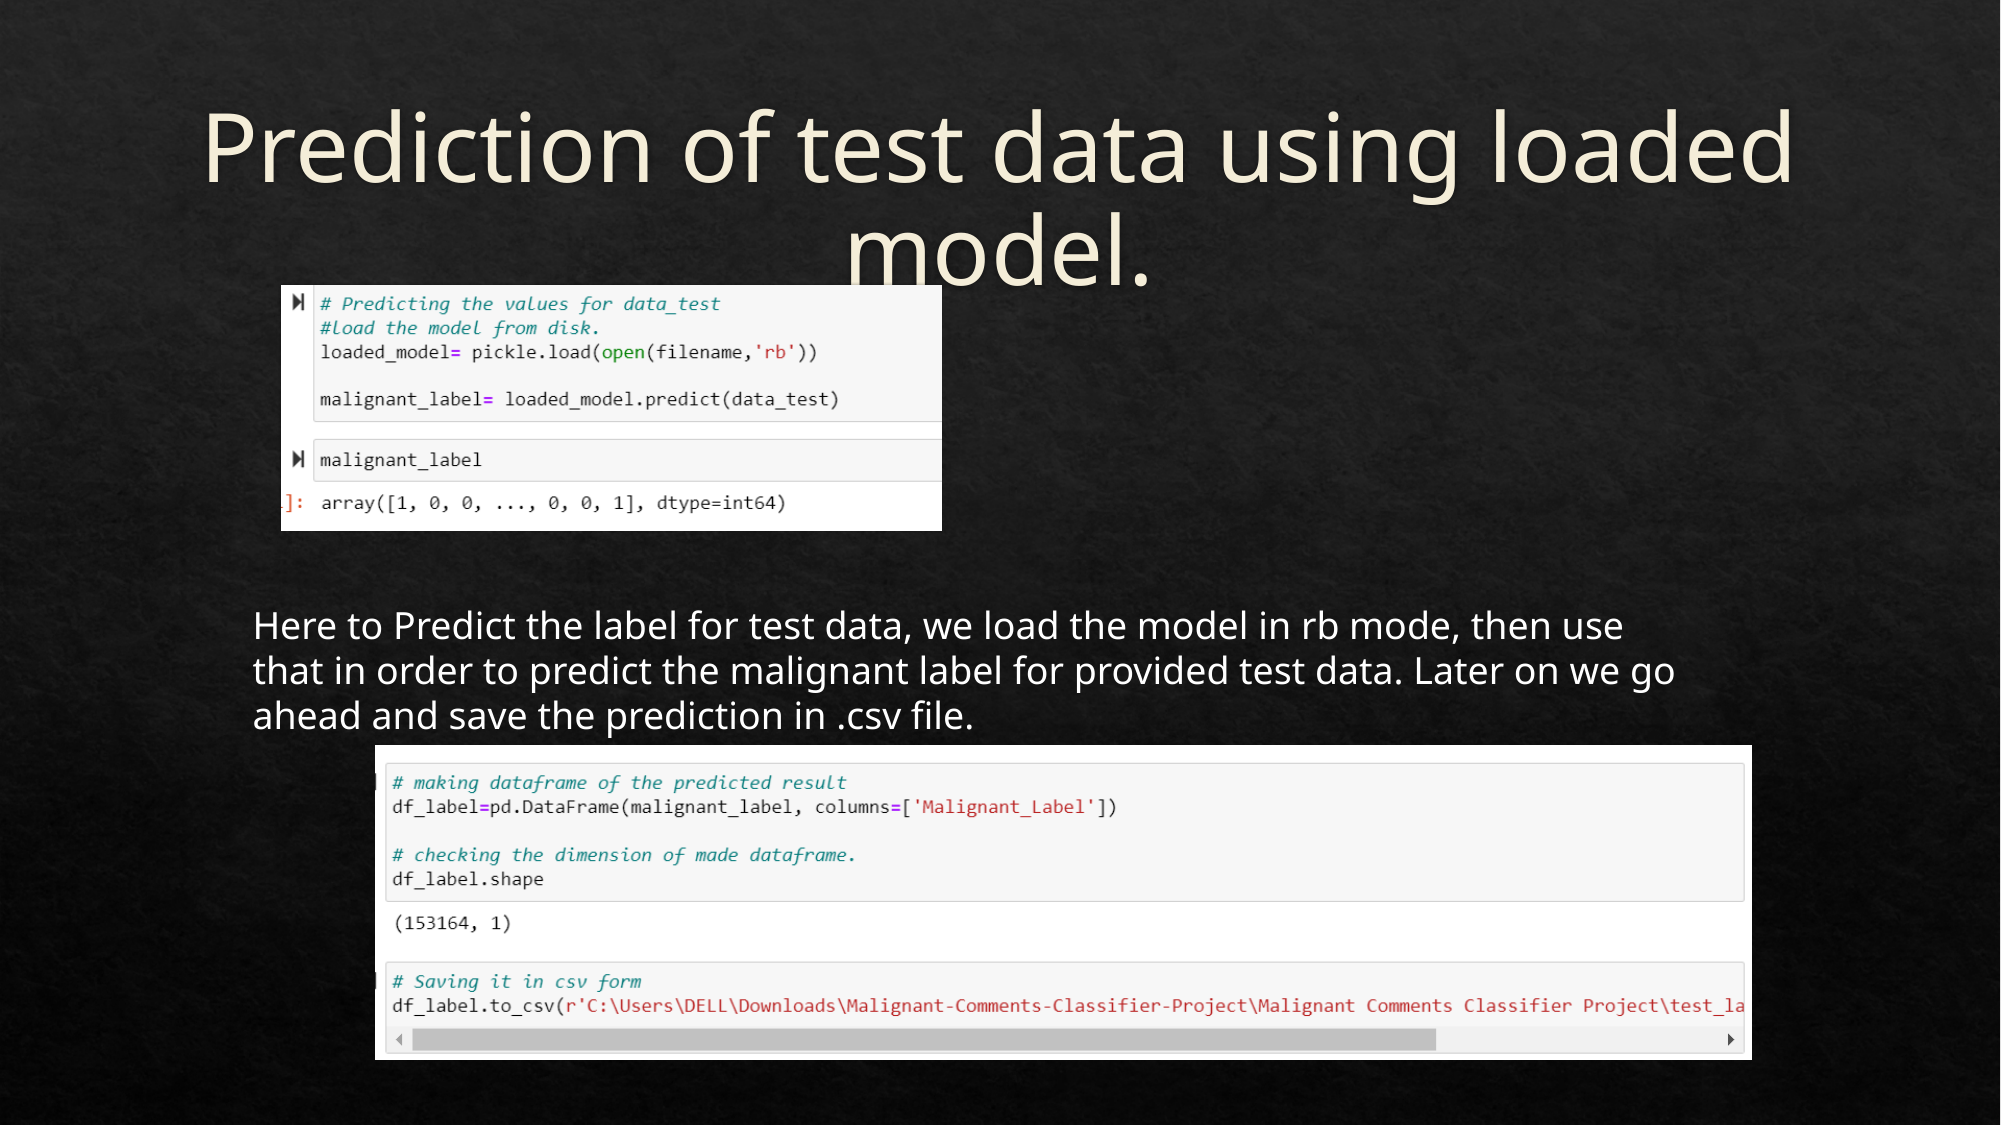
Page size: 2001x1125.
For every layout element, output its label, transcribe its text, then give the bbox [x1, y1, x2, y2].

title Prediction of test data using loaded model. [149, 99, 1849, 307]
text_box Here to Predict the label for test data, we load the model in rb mode, then use that in order to predict the malignant label for provided test data. Later on we go ahead and save the prediction in .csv file. [237, 594, 1703, 744]
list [280, 285, 942, 531]
picture [375, 745, 1752, 1060]
